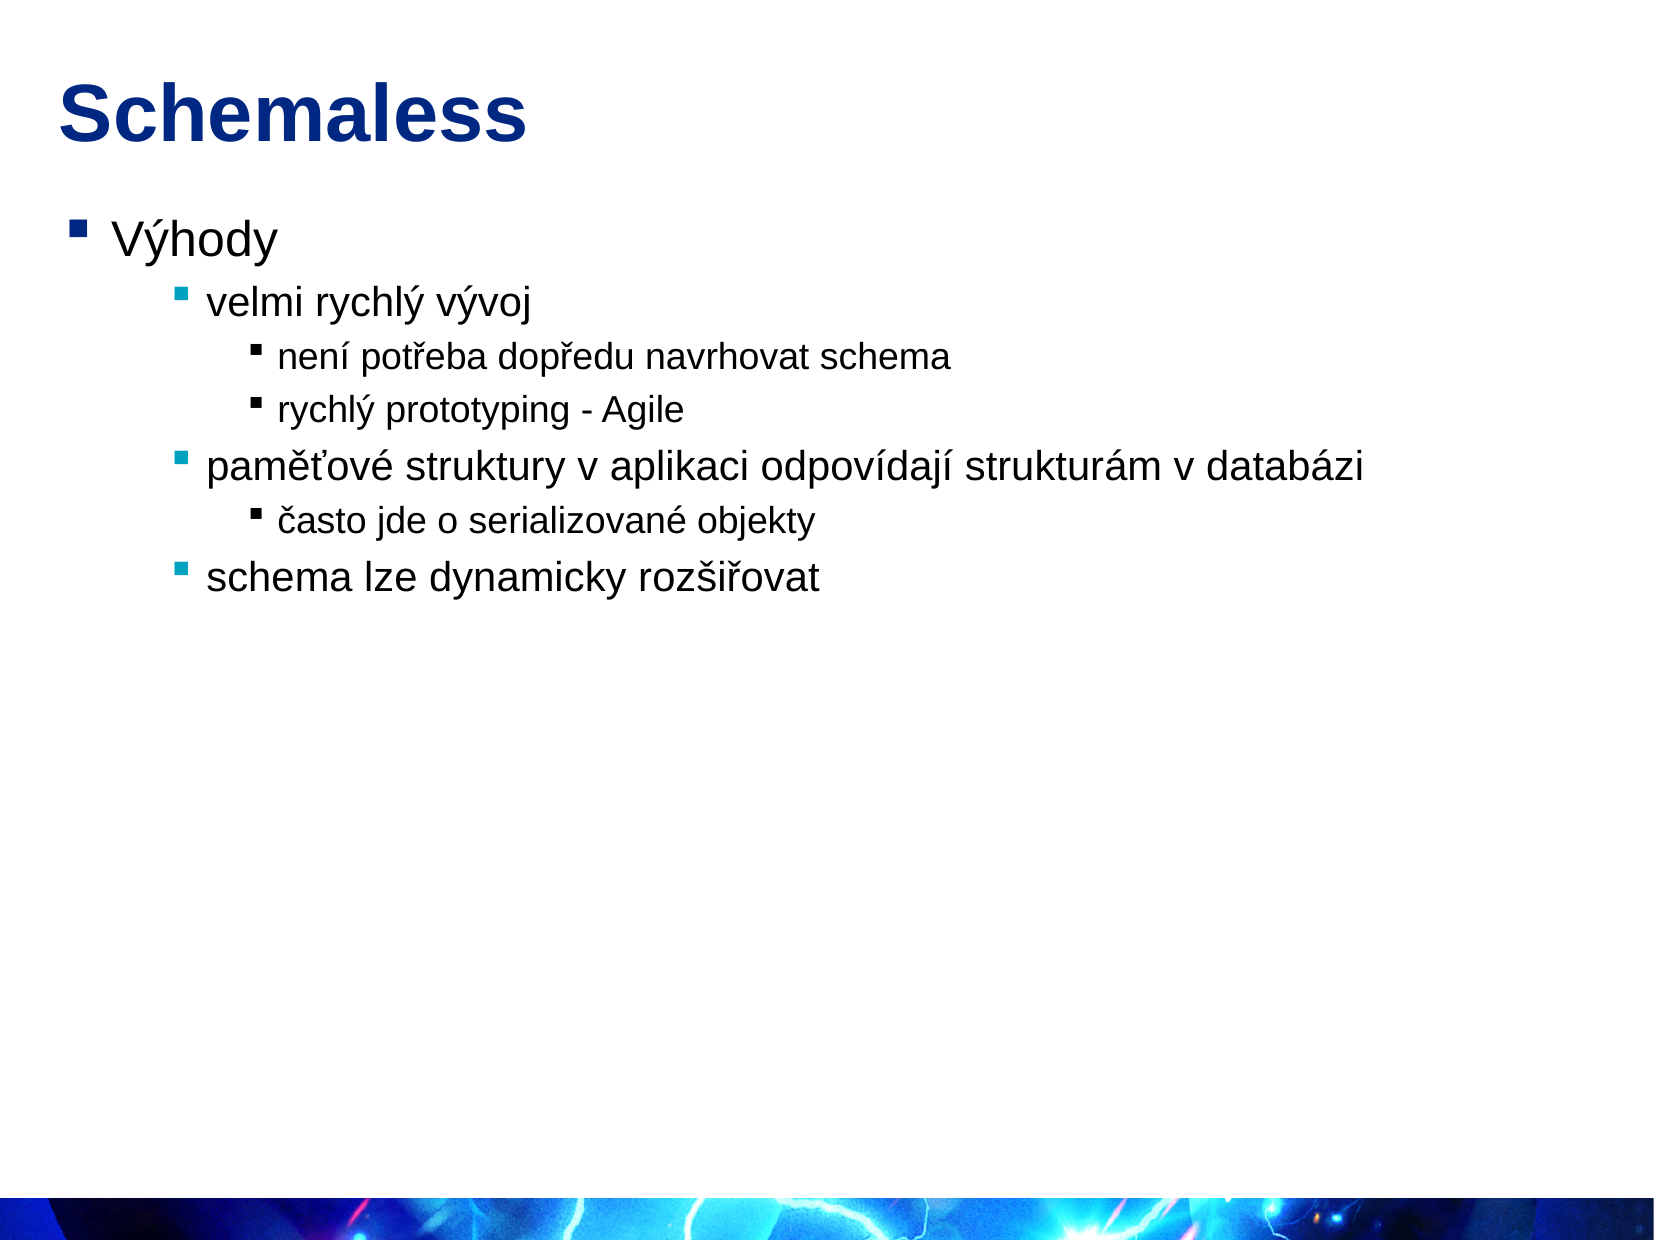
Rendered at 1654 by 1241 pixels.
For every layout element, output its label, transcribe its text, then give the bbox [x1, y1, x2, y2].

list Výhody velmi rychlý vývoj není potřeba dopředu navrhovat schema rychlý prototyping - Agile paměťové struktury v aplikaci odpovídají strukturám v databázi často jde o serializované objekty schema lze dynamicky rozšiřovat [58, 206, 1583, 1167]
picture [0, 1198, 1185, 1240]
picture [1167, 1198, 1654, 1240]
title Schemaless [59, 17, 1595, 201]
